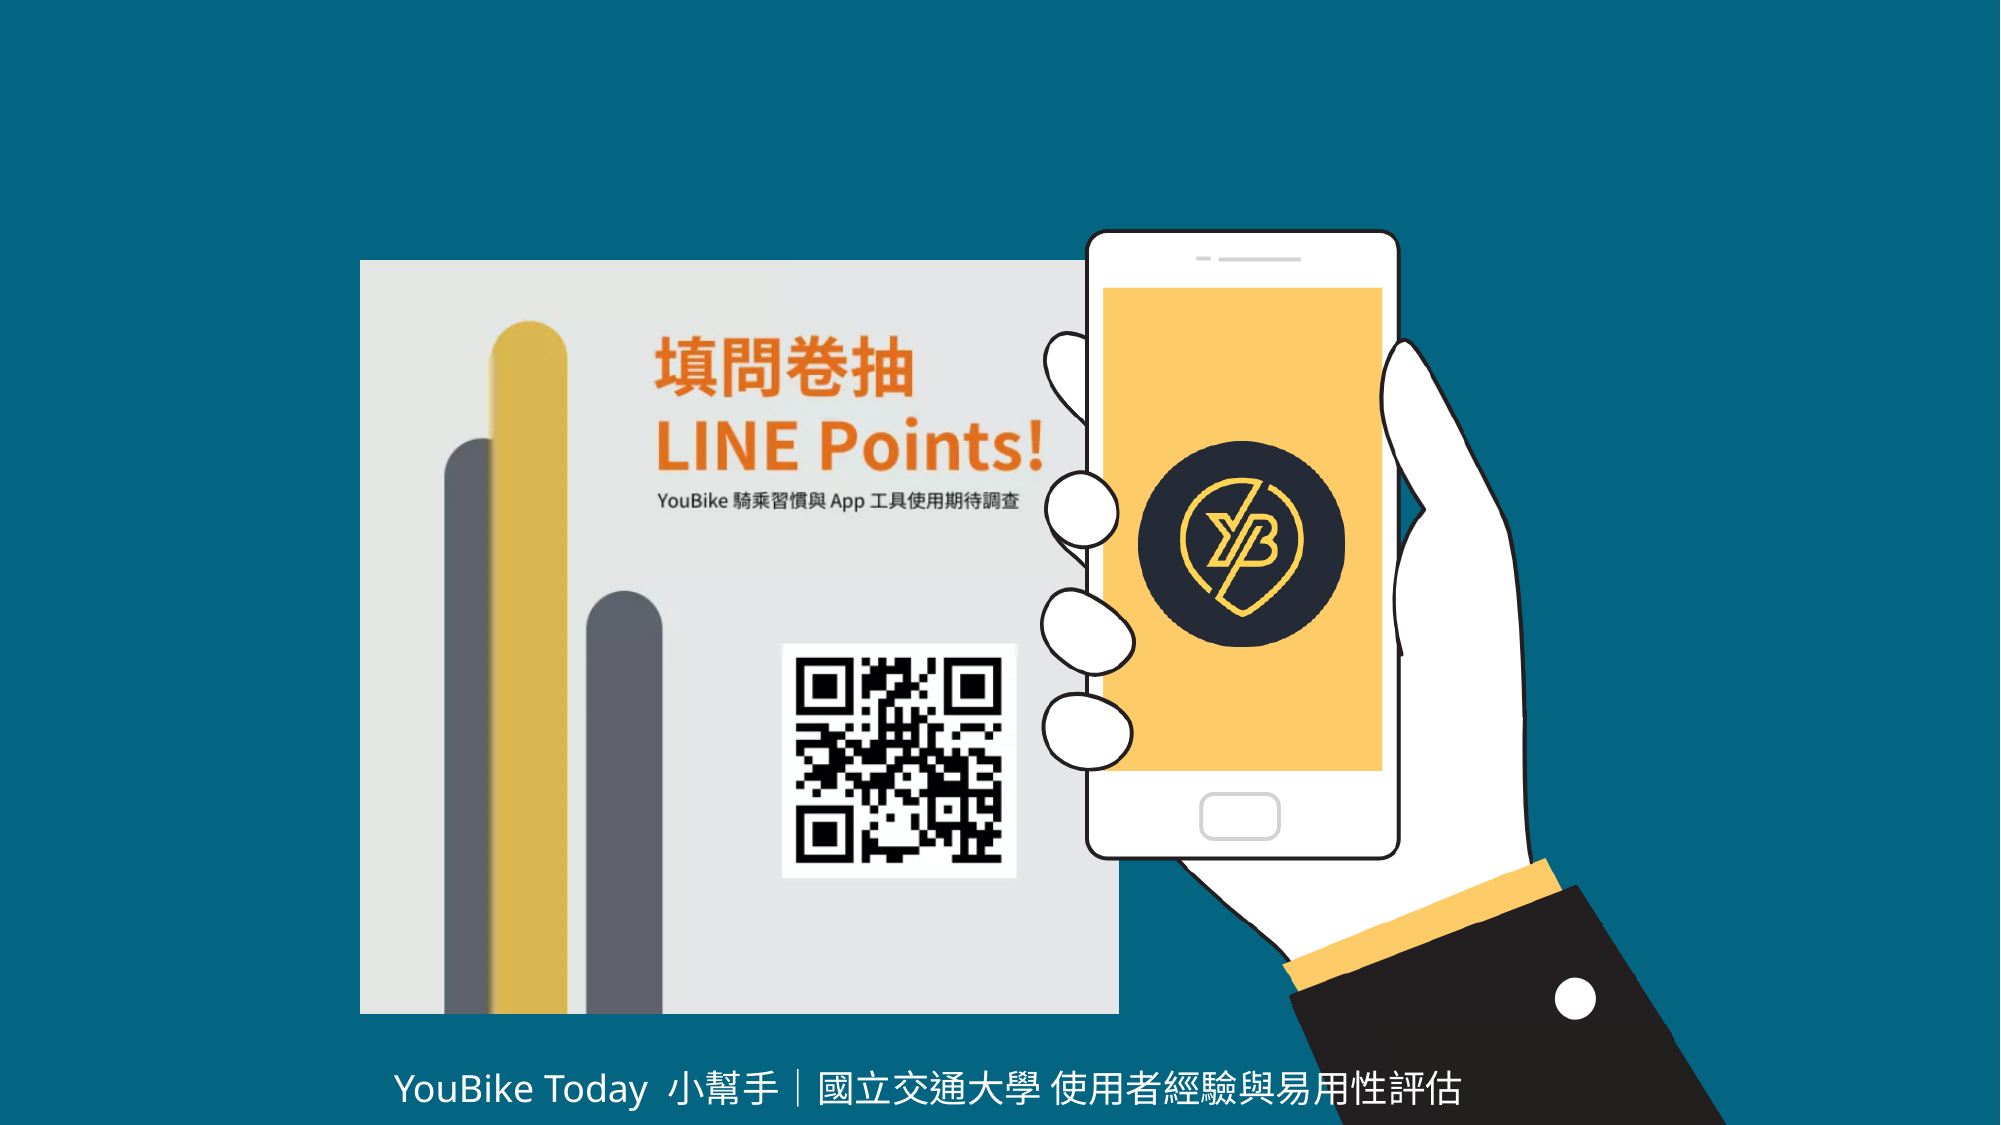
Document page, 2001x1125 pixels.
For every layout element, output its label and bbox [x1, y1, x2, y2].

text_box [360, 215, 1727, 1125]
